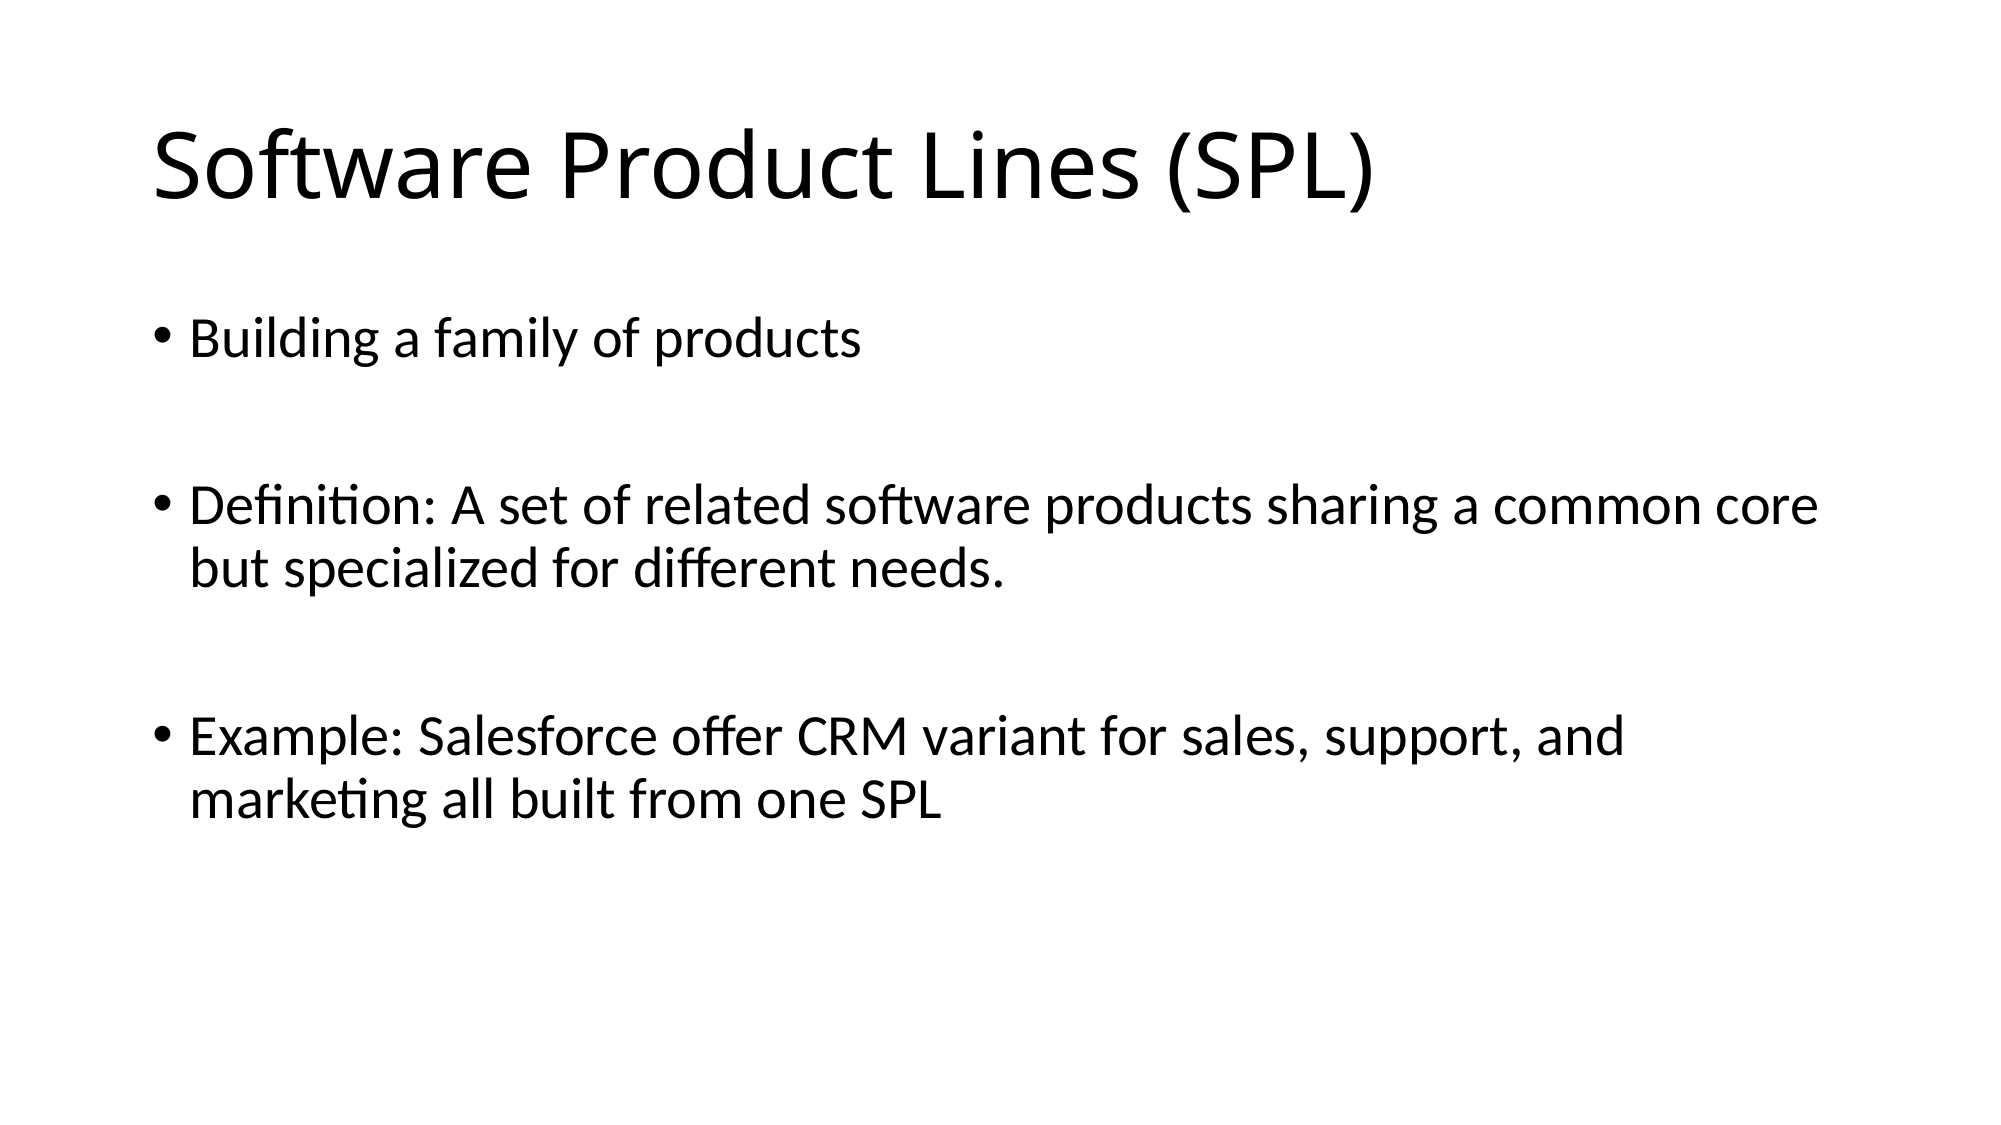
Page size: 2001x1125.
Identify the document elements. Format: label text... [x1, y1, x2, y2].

title Software Product Lines (SPL) [137, 59, 1863, 278]
list Building a family of products Definition: A set of related software products sharing a common core but specialized for different needs. Example: Salesforce offer CRM variant for sales, support, and marketing all built from one SPL [137, 299, 1863, 1014]
